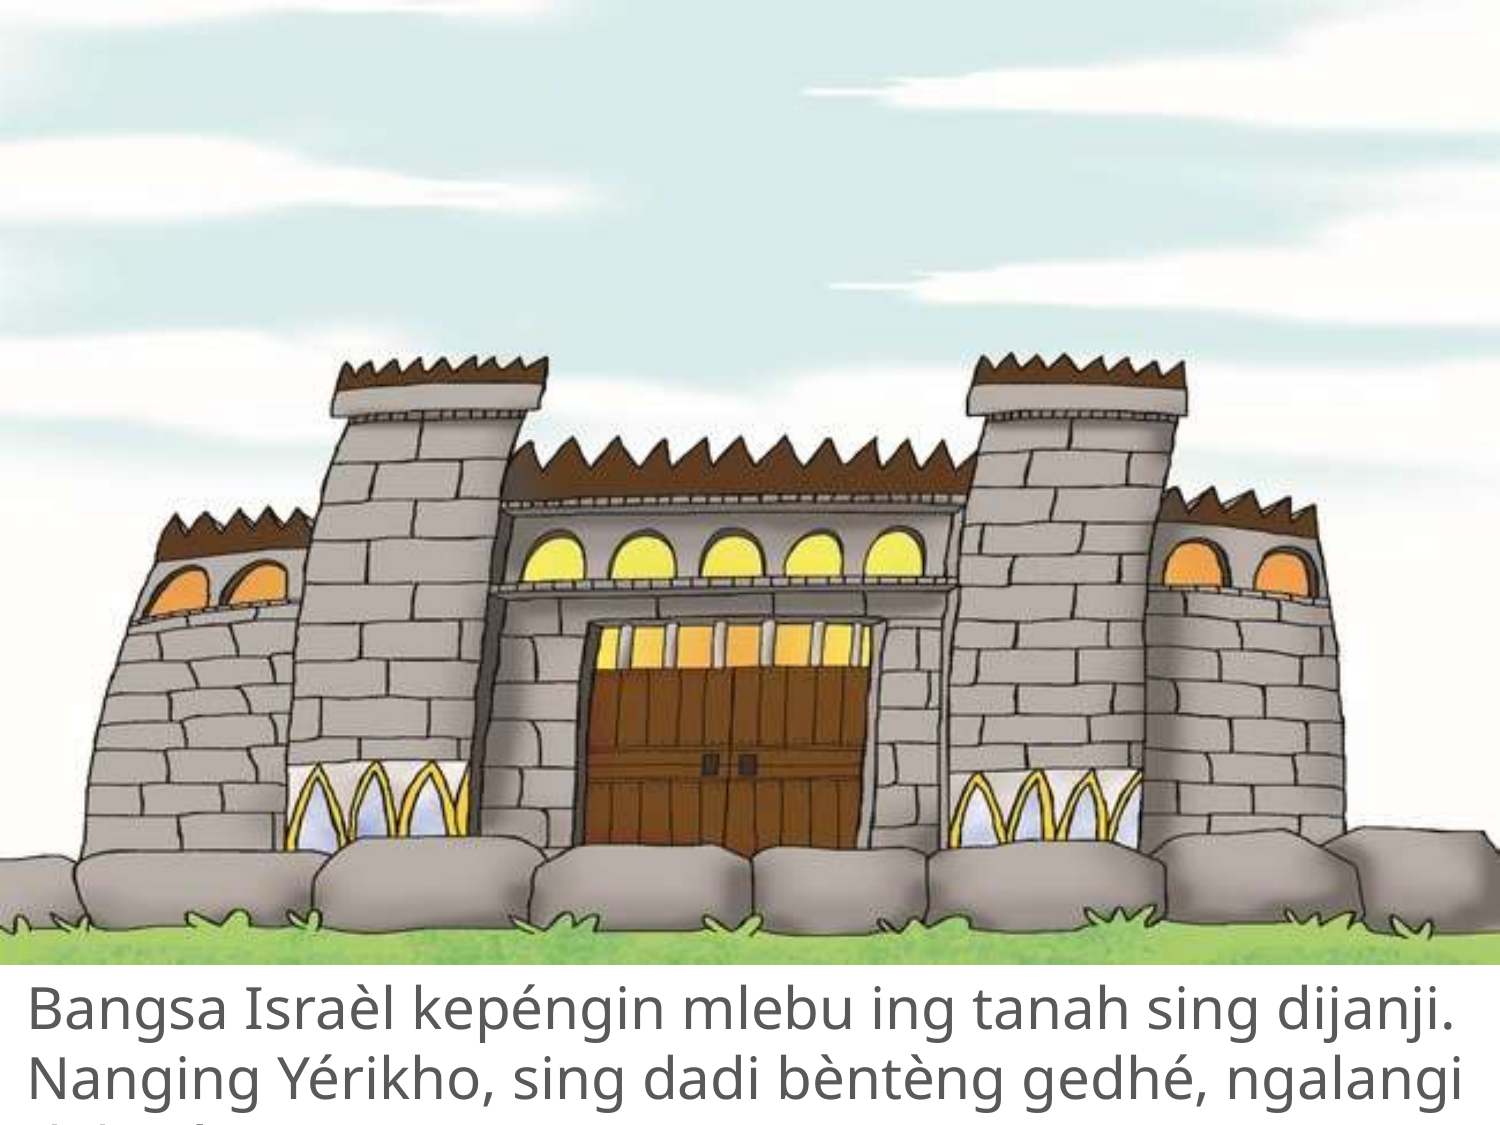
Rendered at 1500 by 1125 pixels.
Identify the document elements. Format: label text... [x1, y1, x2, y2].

text_box Bangsa Israèl kepéngin mlebu ing tanah sing dijanji. Nanging Yérikho, sing dadi bèntèng gedhé, ngalangi dalané. [11, 973, 1483, 1125]
picture [0, 0, 1500, 965]
